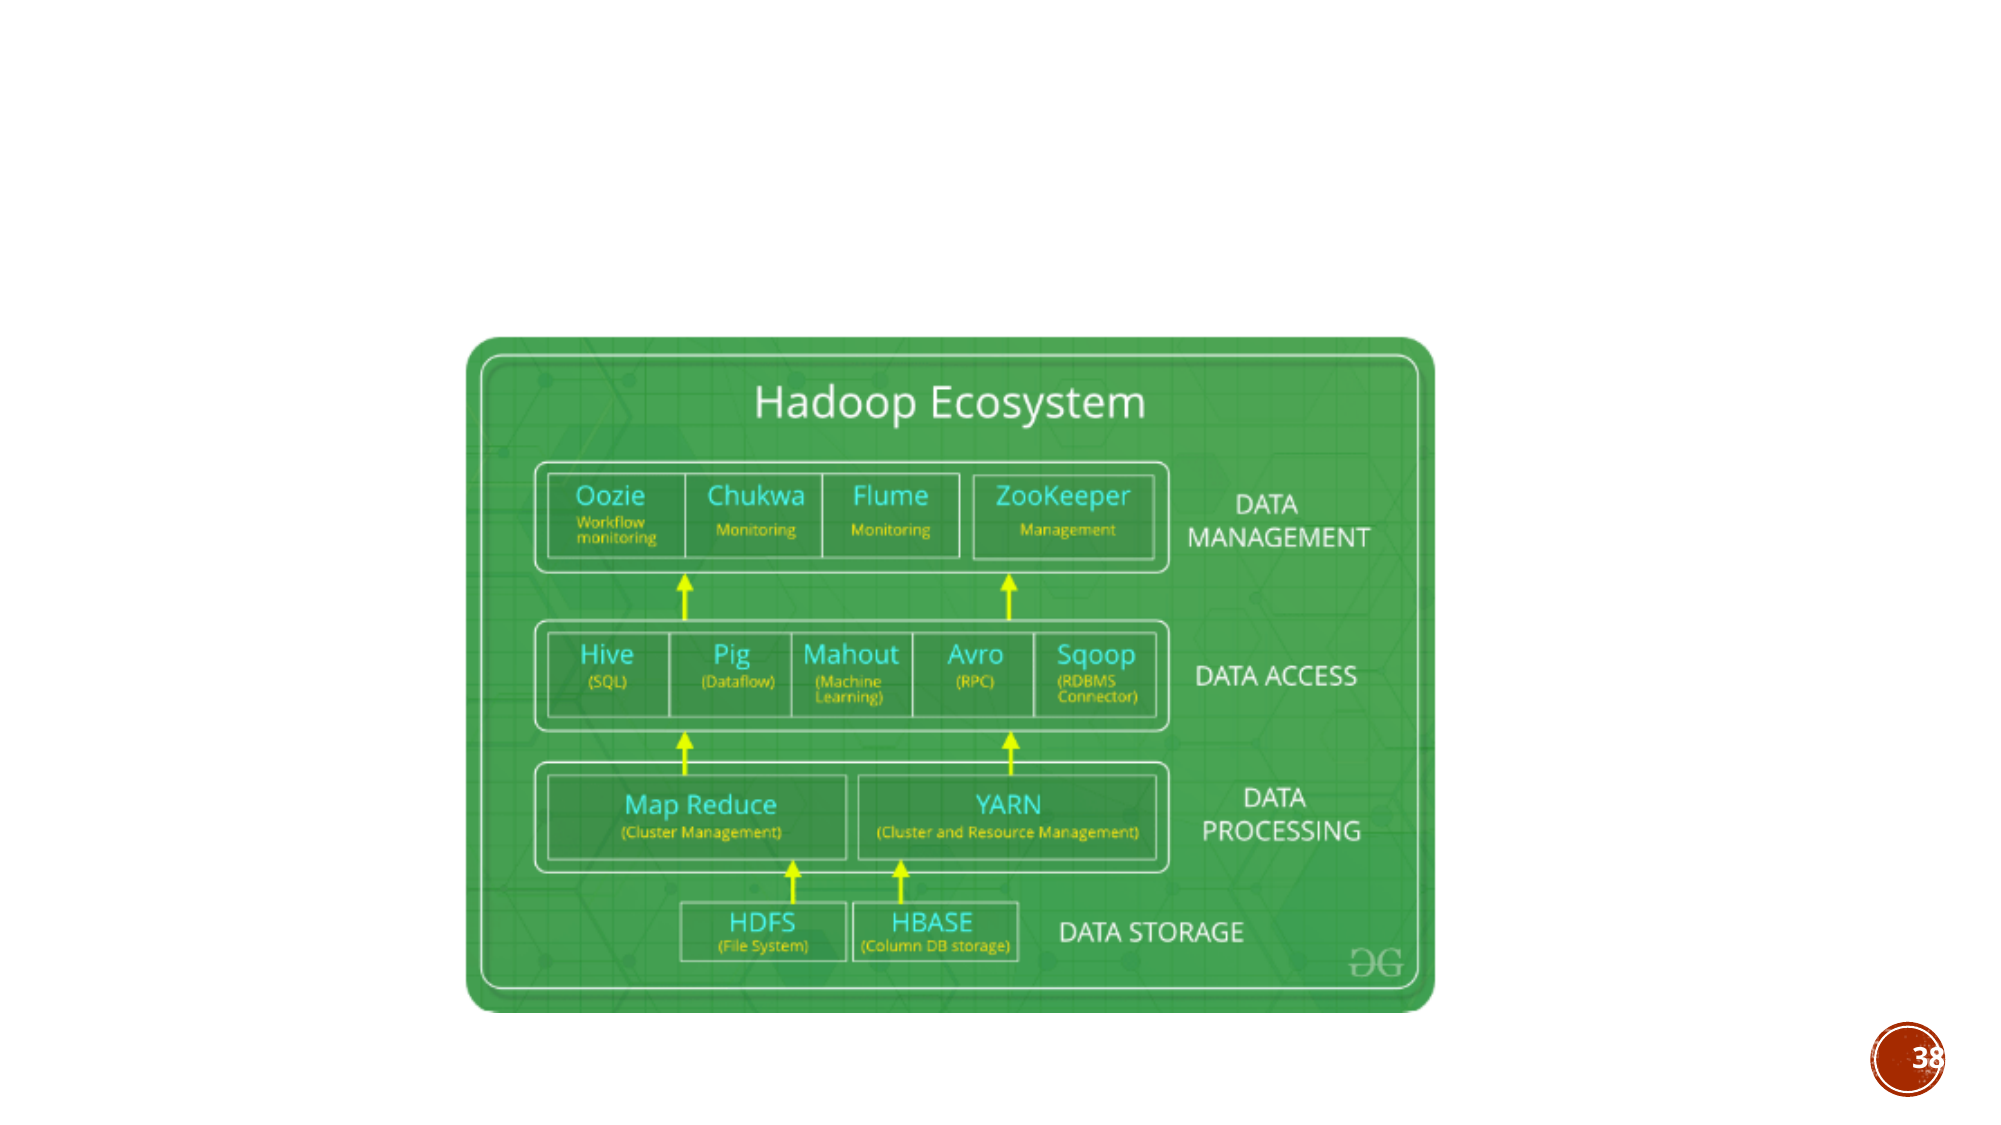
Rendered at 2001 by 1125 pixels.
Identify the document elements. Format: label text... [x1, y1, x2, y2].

picture [452, 323, 1439, 1013]
slide_number 38 [1855, 1028, 1961, 1089]
